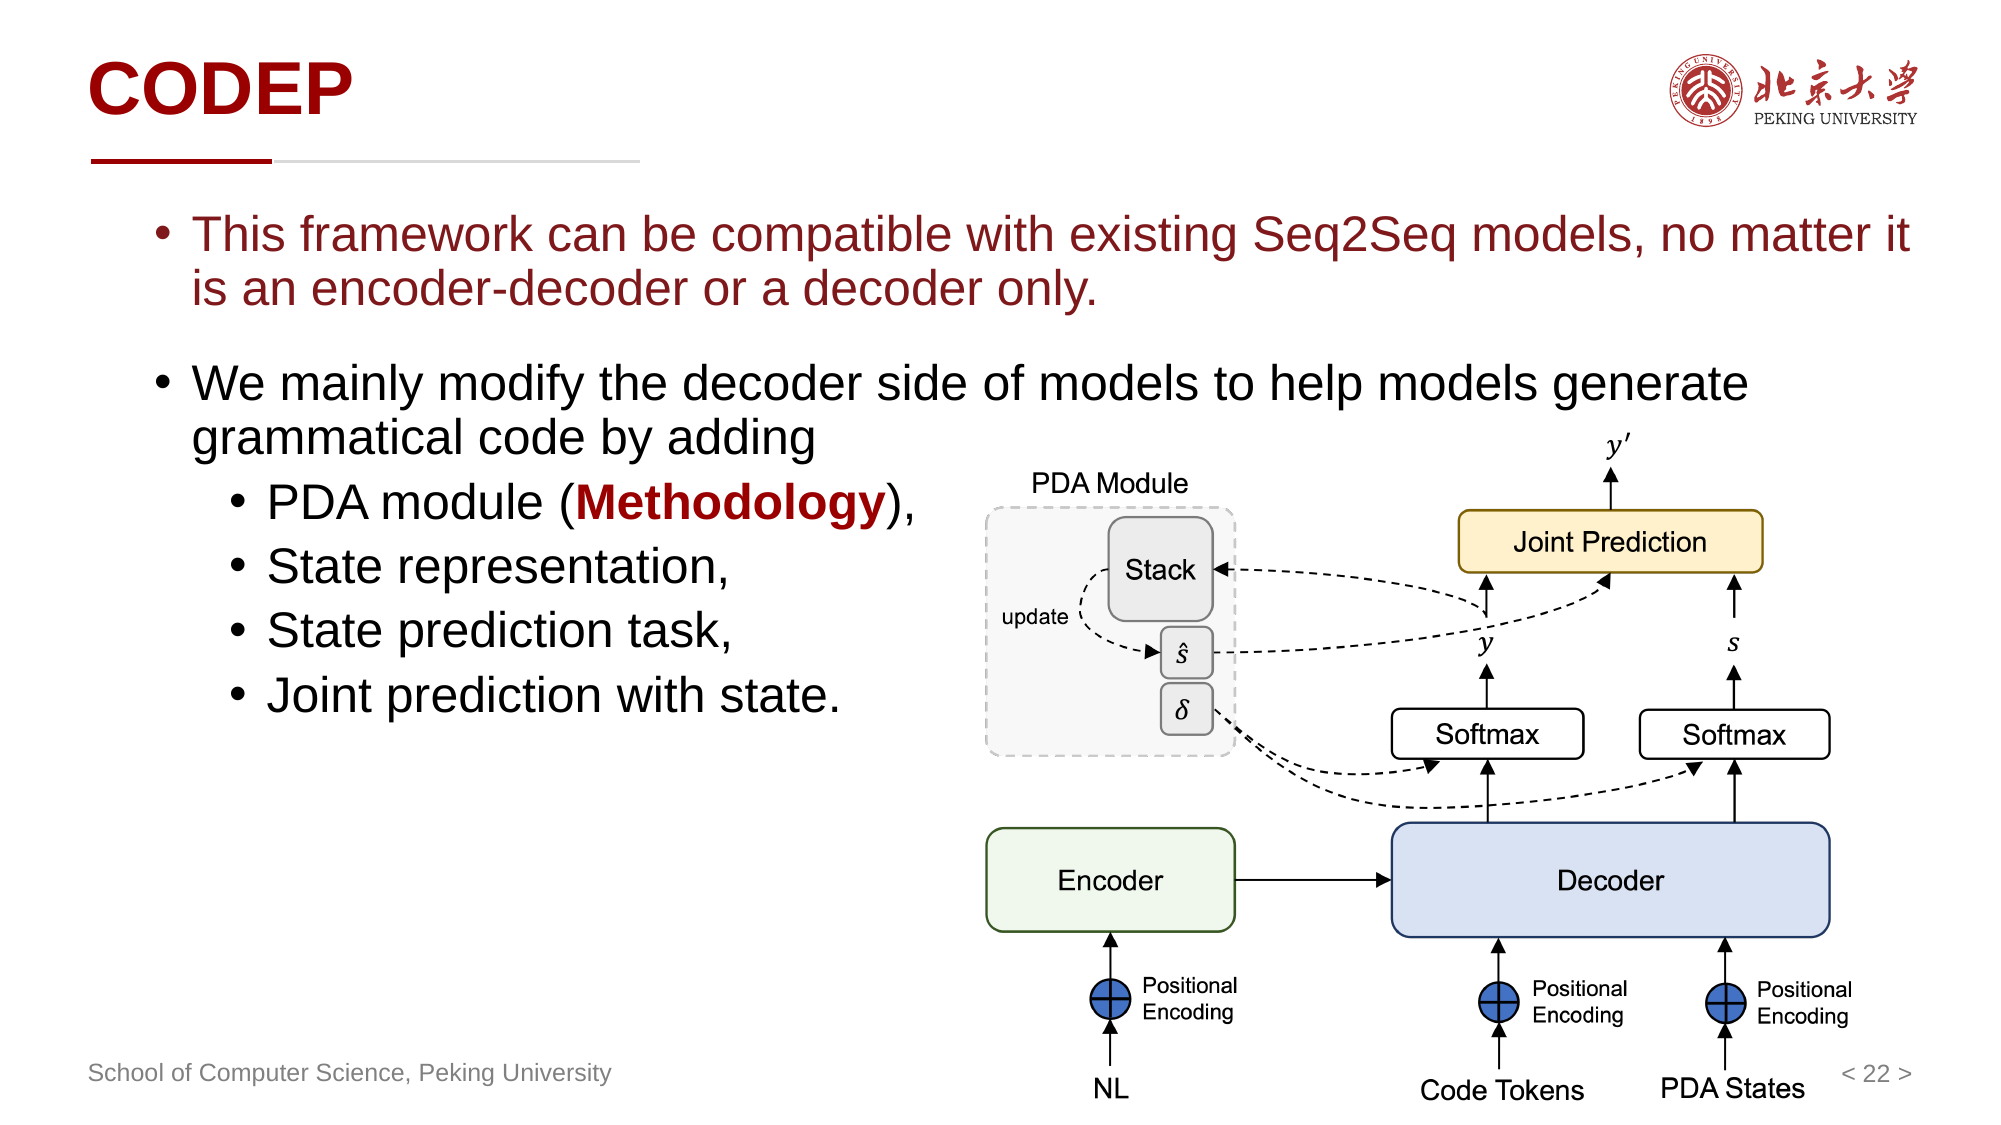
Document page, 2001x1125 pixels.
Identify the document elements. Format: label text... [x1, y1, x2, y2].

picture [984, 420, 1876, 1125]
picture [118, 142, 319, 327]
text_box CODEP [72, 39, 1559, 142]
text_box This framework can be compatible with existing Seq2Seq models, no matter it is an encoder-decoder or a decoder only. We mainly modify the decoder side of models to help models generate grammatical code by adding PDA module (Methodology), State representation, State prediction task, Joint prediction with state. [139, 200, 1930, 1019]
